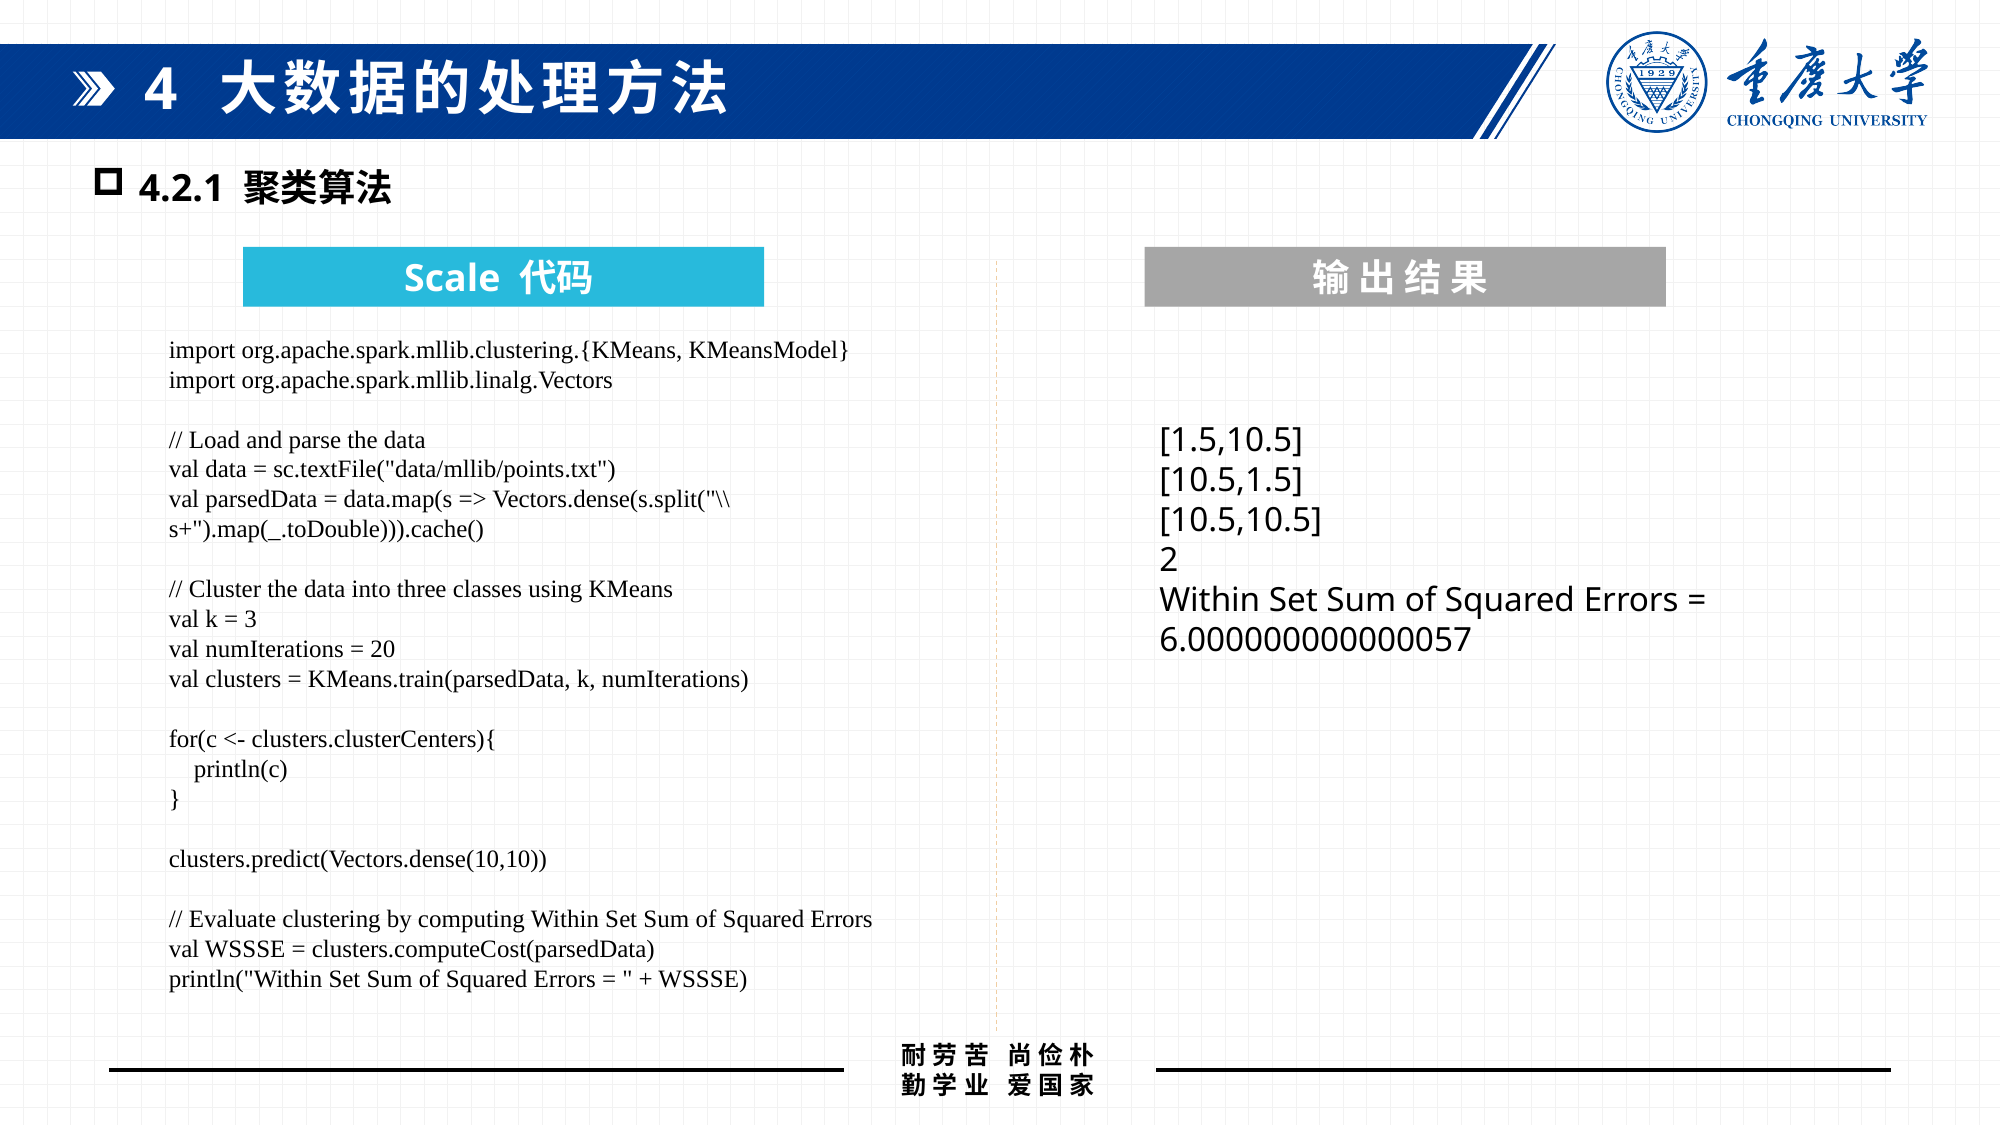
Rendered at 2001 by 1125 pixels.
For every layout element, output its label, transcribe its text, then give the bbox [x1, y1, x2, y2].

text_box [1.5,10.5] [10.5,1.5] [10.5,10.5] 2 Within Set Sum of Squared Errors = 6.000000000000057 [1144, 410, 1790, 711]
picture [1606, 31, 1928, 133]
text_box import org.apache.spark.mllib.clustering.{KMeans, KMeansModel} import org.apache.spark.mllib.linalg.Vectors // Load and parse the data val data = sc.textFile("data/mllib/points.txt") val parsedData = data.map(s => Vectors.dense(s.split("\\s+").map(_.toDouble))).cache() // Cluster the data into three classes using KMeans val k = 3 val numIterations = 20 val clusters = KMeans.train(parsedData, k, numIterations) for(c <- clusters.clusterCenters){ println(c) } clusters.predict(Vectors.dense(10,10)) // Evaluate clustering by computing Within Set Sum of Squared Errors val WSSSE = clusters.computeCost(parsedData) println("Within Set Sum of Squared Errors = " + WSSSE) [154, 325, 923, 1025]
text_box 输 出 结 果 [1144, 246, 1666, 307]
text_box Scale 代码 [243, 246, 765, 307]
text_box 4.2.1 聚类算法 [77, 156, 409, 216]
list 4 大数据的处理方法 [108, 51, 1356, 136]
